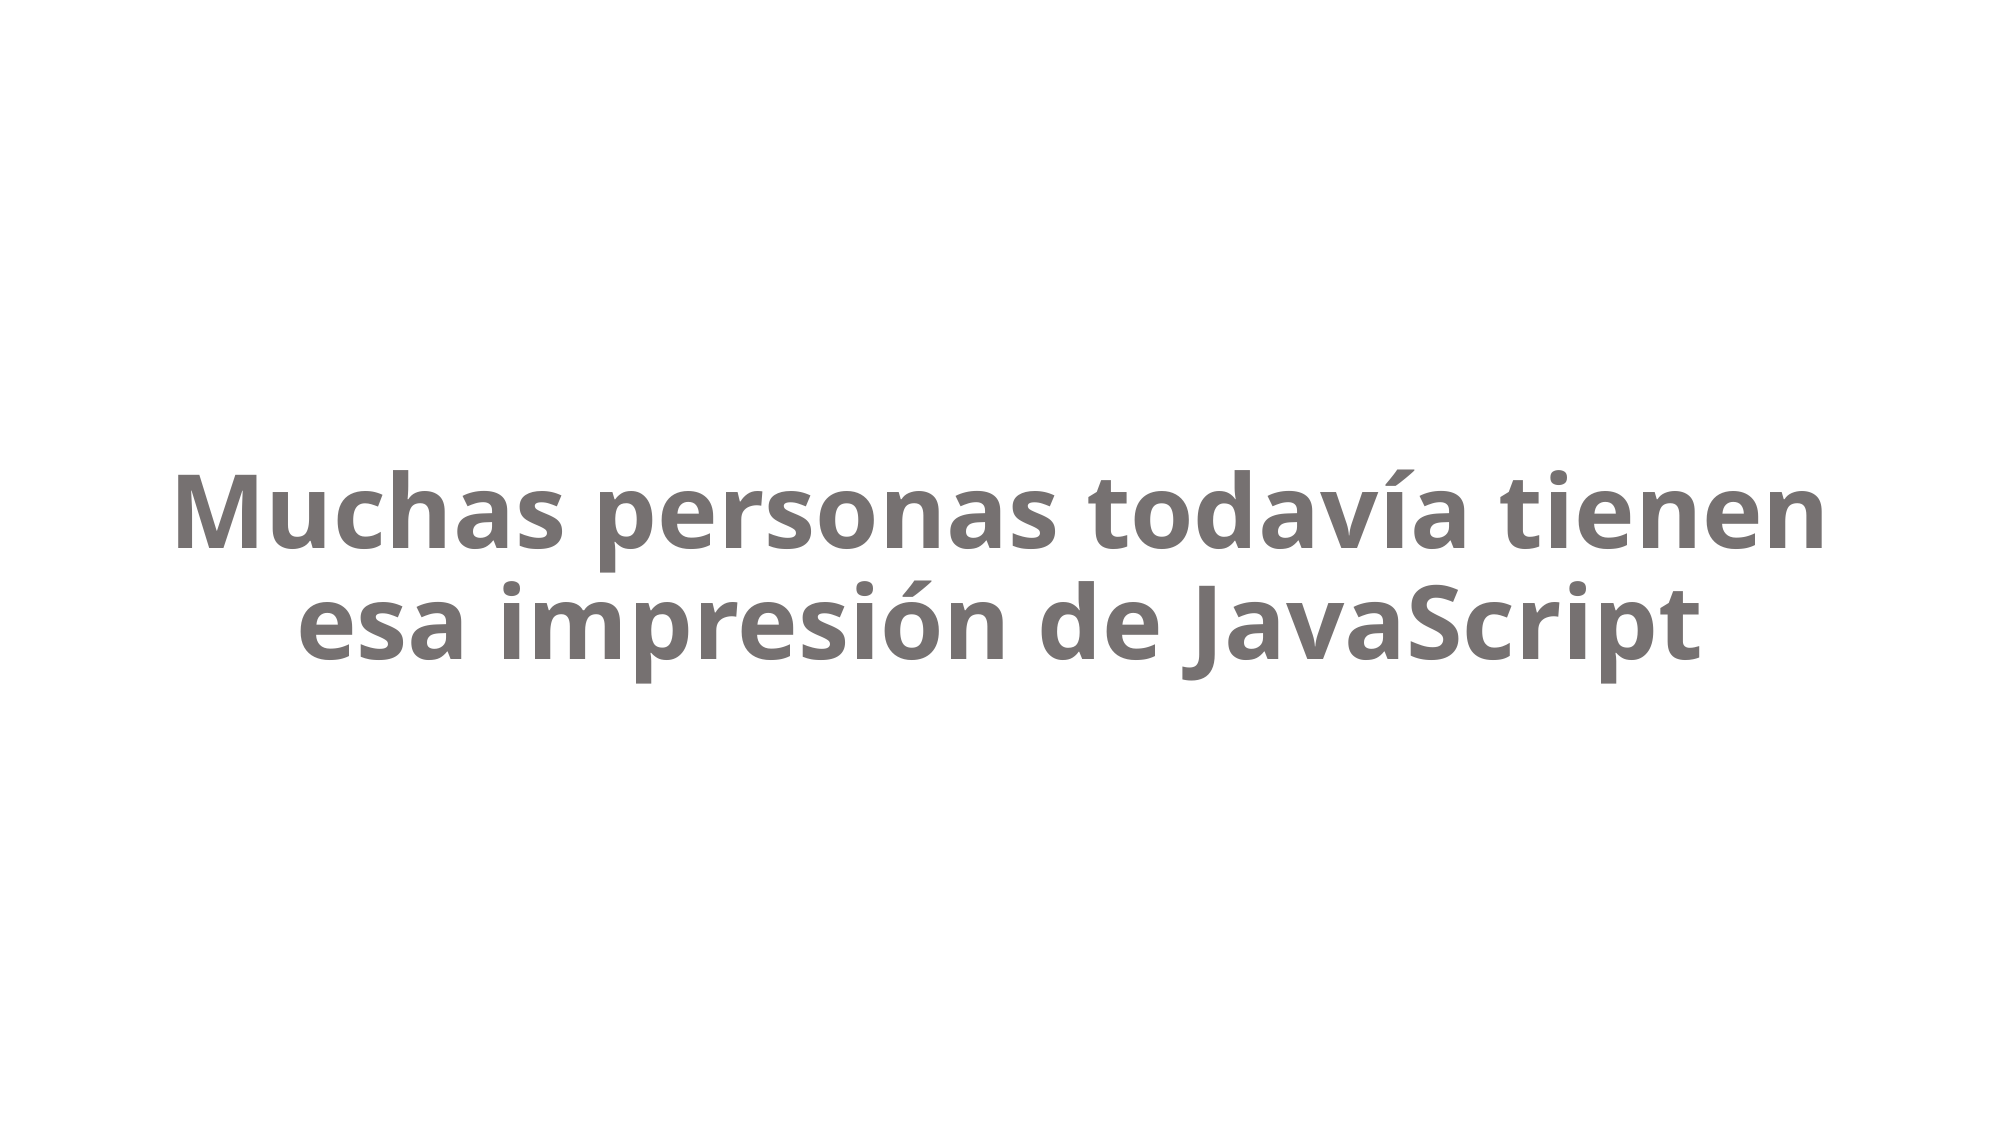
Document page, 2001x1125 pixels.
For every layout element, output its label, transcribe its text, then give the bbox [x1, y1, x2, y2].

title Muchas personas todavía tienen esa impresión de JavaScript [137, 436, 1863, 689]
